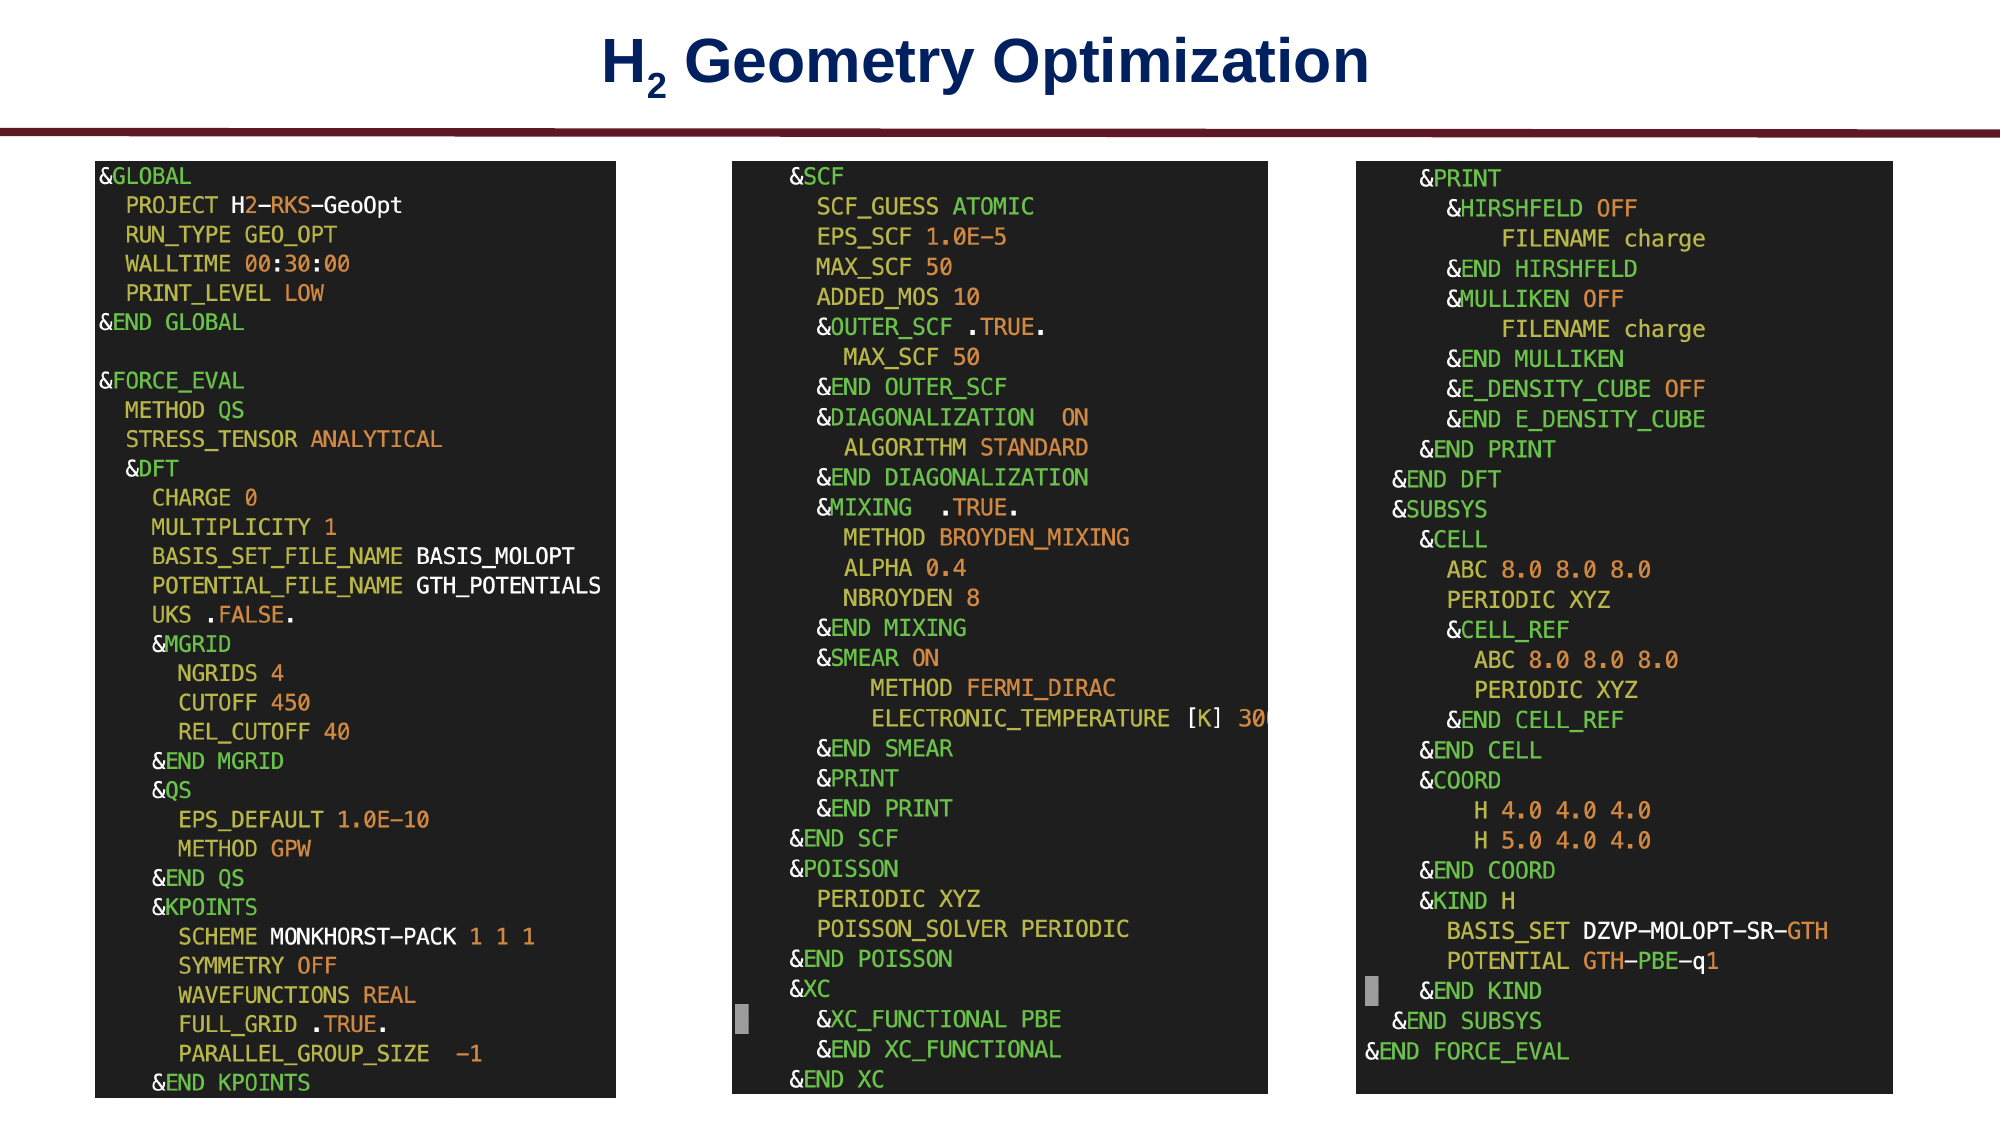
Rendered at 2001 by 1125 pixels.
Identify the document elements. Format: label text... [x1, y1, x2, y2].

picture [732, 161, 1268, 1094]
picture [95, 161, 616, 1098]
text_box H2 Geometry Optimization [0, 12, 1987, 114]
picture [1356, 161, 1893, 1094]
